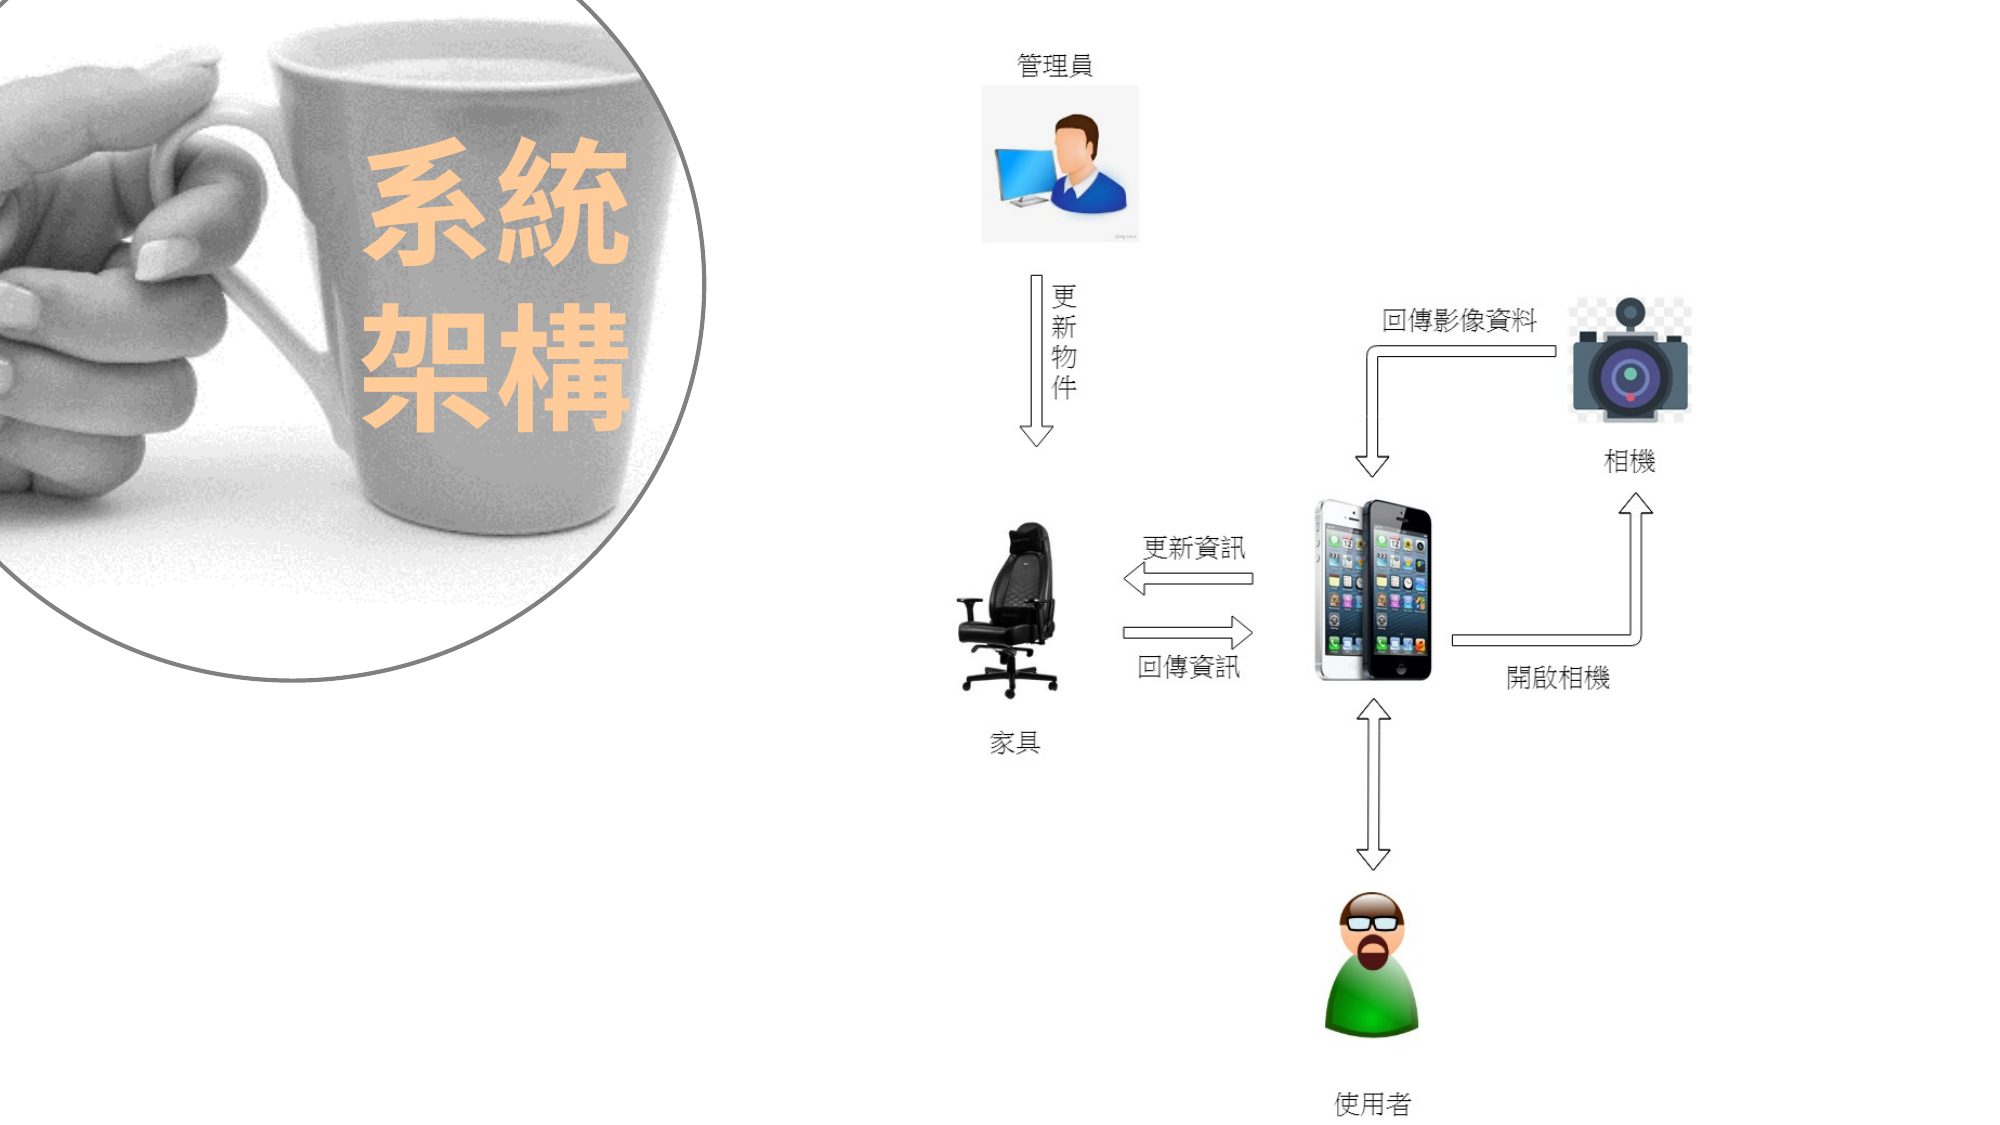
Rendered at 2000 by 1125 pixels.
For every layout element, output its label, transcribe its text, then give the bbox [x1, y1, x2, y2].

text_box [0, 0, 667, 683]
text_box 系統架構 [342, 110, 752, 455]
picture [916, 42, 1715, 1125]
